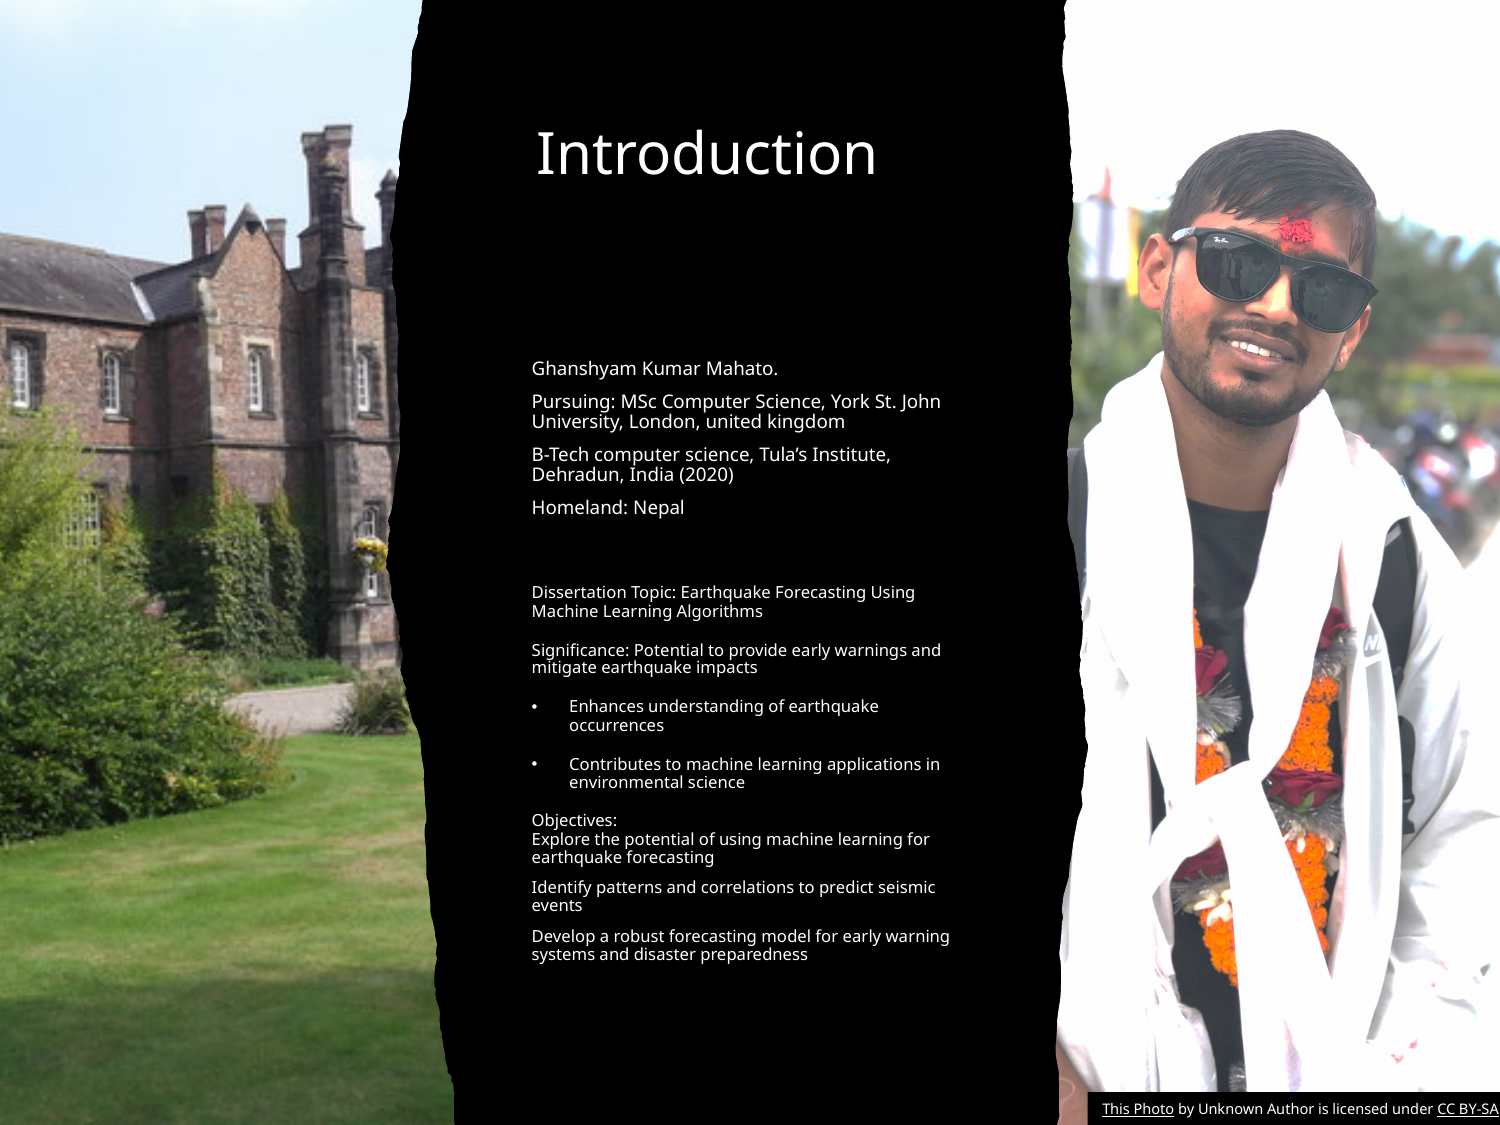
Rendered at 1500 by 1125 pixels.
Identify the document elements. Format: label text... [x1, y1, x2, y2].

title Introduction [456, 99, 1014, 322]
list Ghanshyam Kumar Mahato. Pursuing: MSc Computer Science, York St. John University, London, united kingdom B-Tech computer science, Tula’s Institute, Dehradun, India (2020) Homeland: Nepal Dissertation Topic: Earthquake Forecasting Using Machine Learning Algorithms Significance: Potential to provide early warnings and mitigate earthquake impacts Enhances understanding of earthquake occurrences Contributes to machine learning applications in environmental science Objectives: Explore the potential of using machine learning for earthquake forecasting Identify patterns and correlations to predict seismic events Develop a robust forecasting model for early warning systems and disaster preparedness [516, 352, 986, 1025]
picture [1055, 0, 1500, 1125]
picture [0, 0, 456, 1125]
